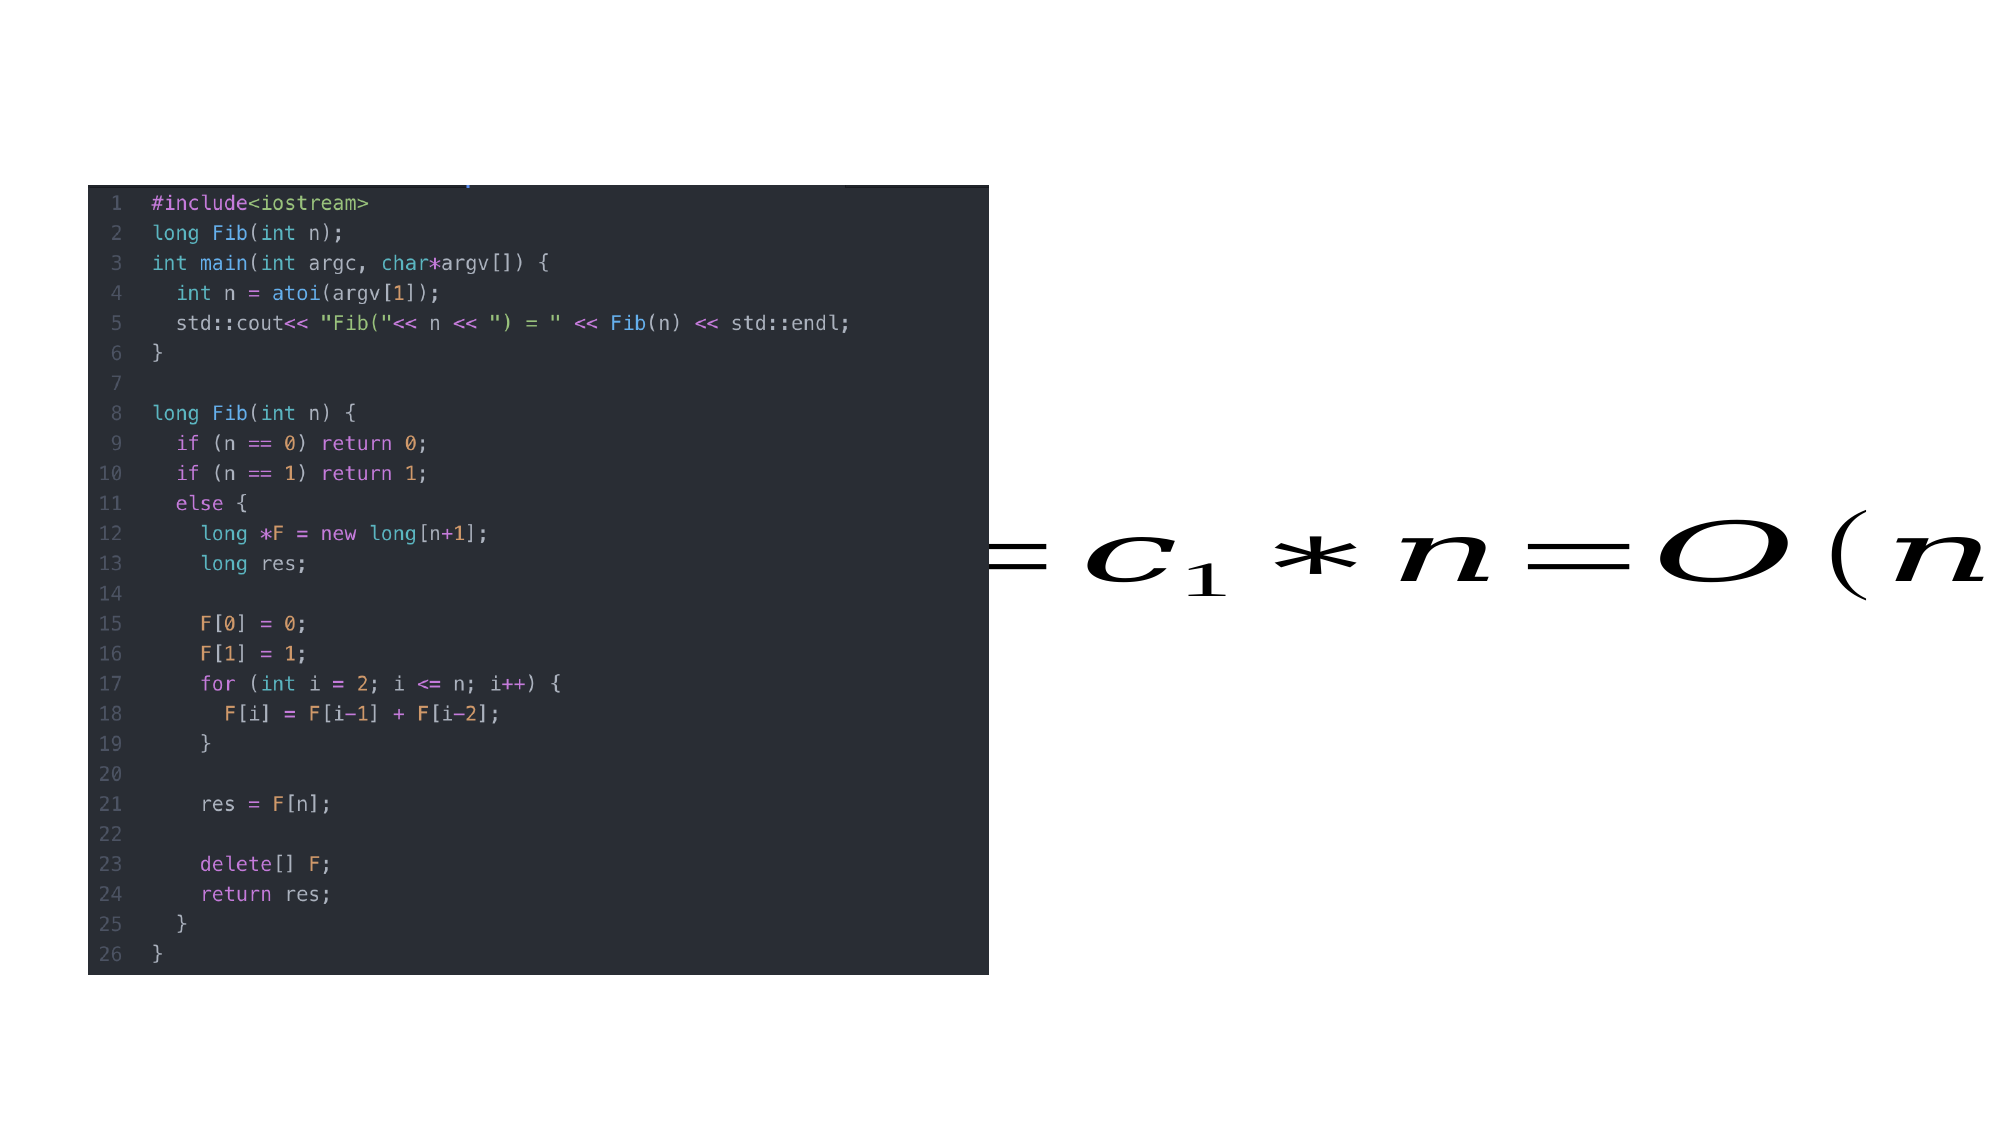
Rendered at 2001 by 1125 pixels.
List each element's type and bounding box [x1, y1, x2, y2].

picture [88, 185, 989, 975]
